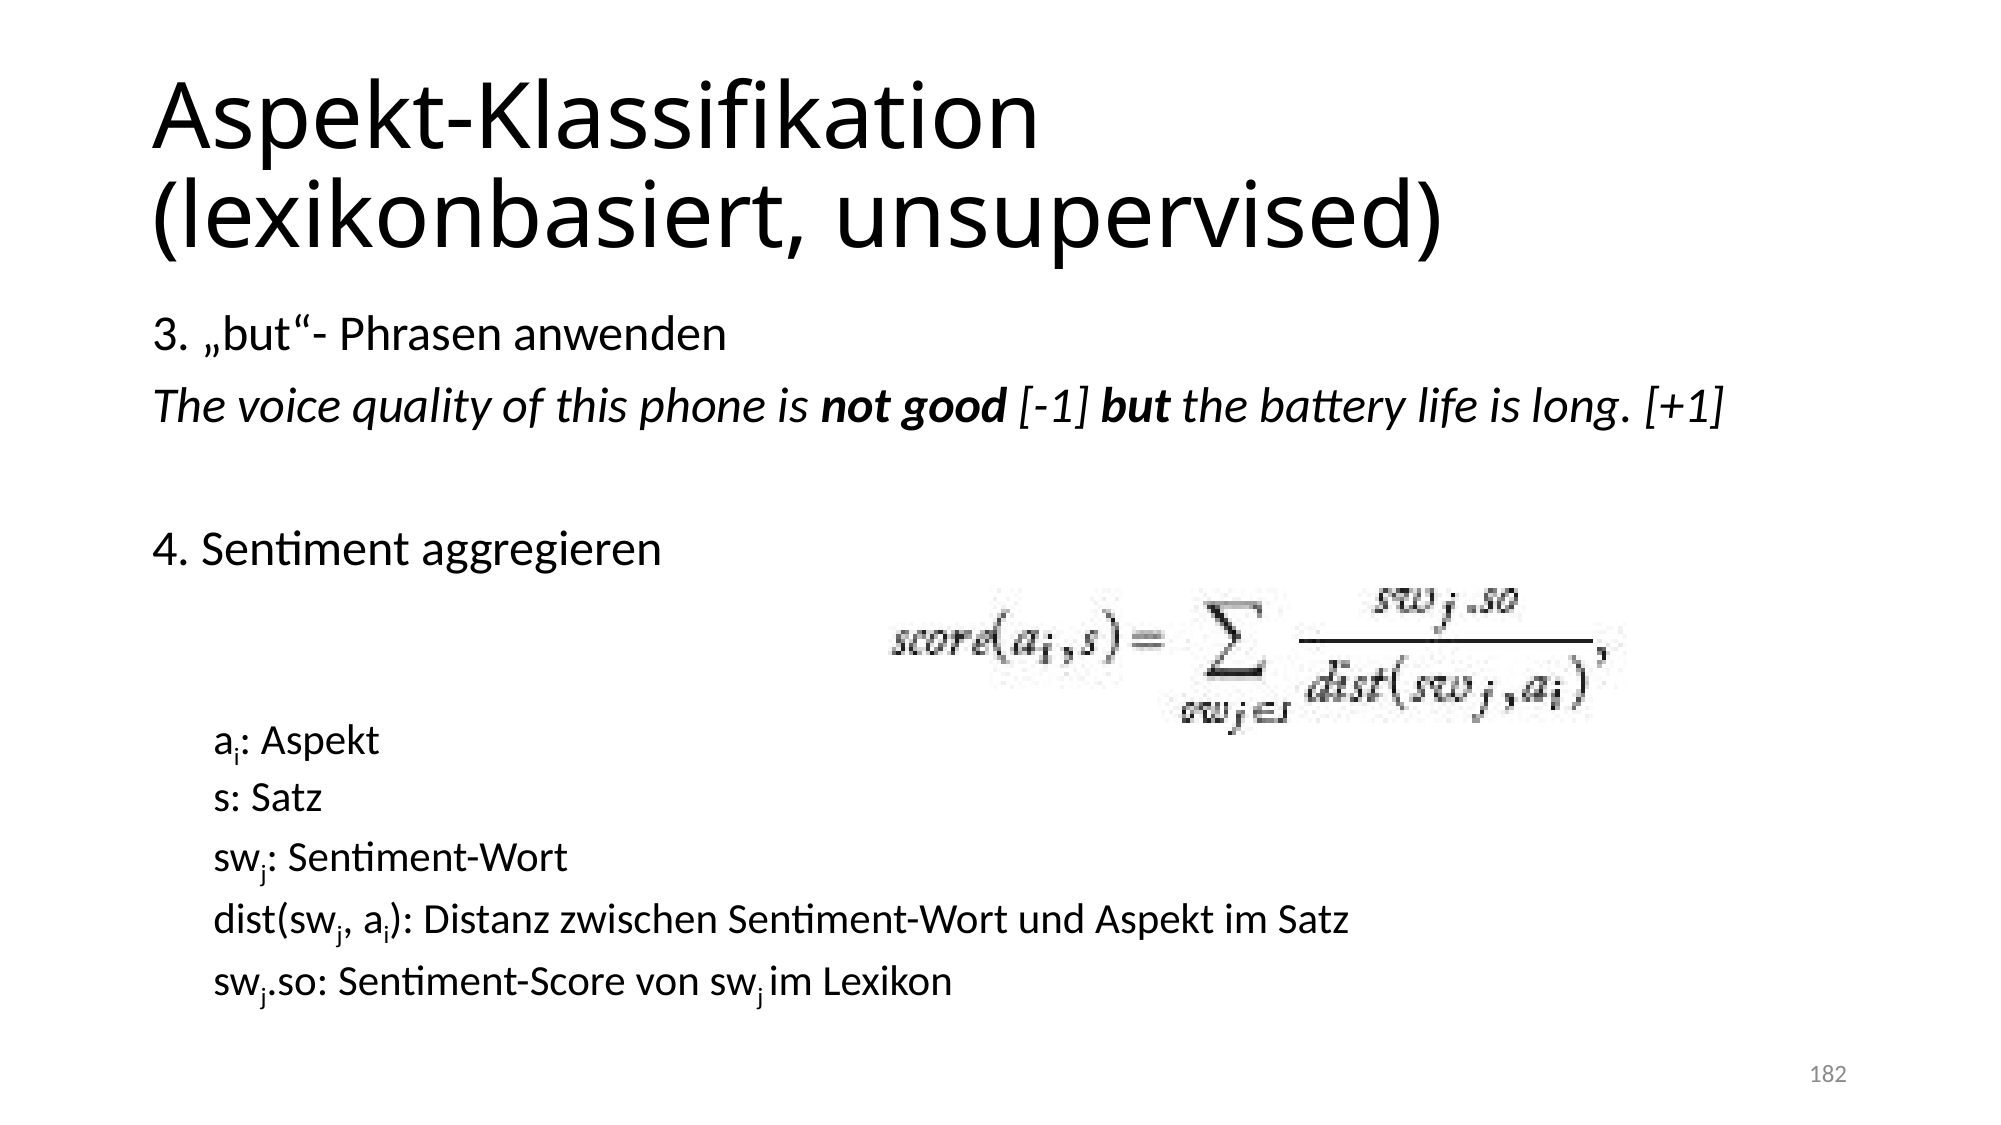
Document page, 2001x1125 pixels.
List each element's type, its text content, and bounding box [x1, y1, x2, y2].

picture [807, 515, 1717, 823]
slide_number 182 [1412, 1042, 1863, 1103]
title Aspekt-Klassifikation (lexikonbasiert, unsupervised) [137, 59, 1863, 278]
list 3. „but“- Phrasen anwenden The voice quality of this phone is not good [-1] but the battery life is long. [+1] 4. Sentiment aggregieren ai: Aspekt s: Satz swj: Sentiment-Wort dist(swj, ai): Distanz zwischen Sentiment-Wort und Aspekt im Satz swj.so: Sentiment-Score von swj im Lexikon [137, 299, 1863, 1014]
